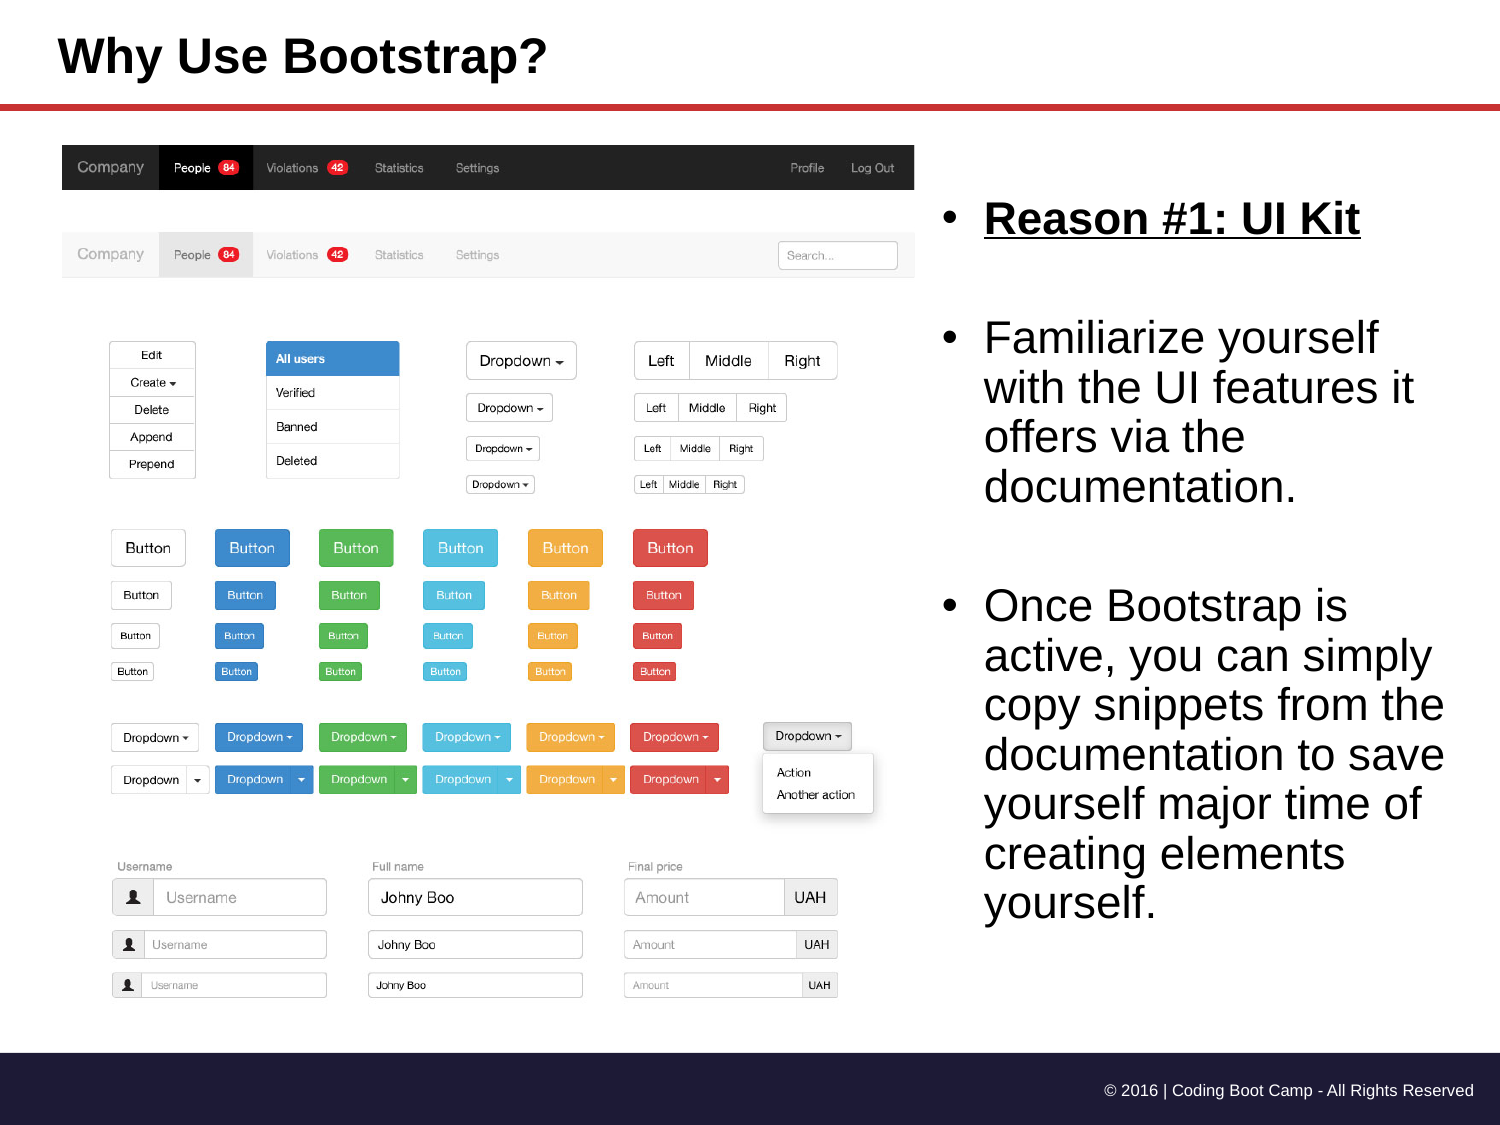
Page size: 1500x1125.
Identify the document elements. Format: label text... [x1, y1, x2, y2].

text_box Reason #1: UI Kit Familiarize yourself with the UI features it offers via the documentation. Once Bootstrap is active, you can simply copy snippets from the documentation to save yourself major time of creating elements yourself. [939, 187, 1475, 952]
text_box Why Use Bootstrap? [49, 16, 888, 91]
picture [37, 121, 935, 1018]
